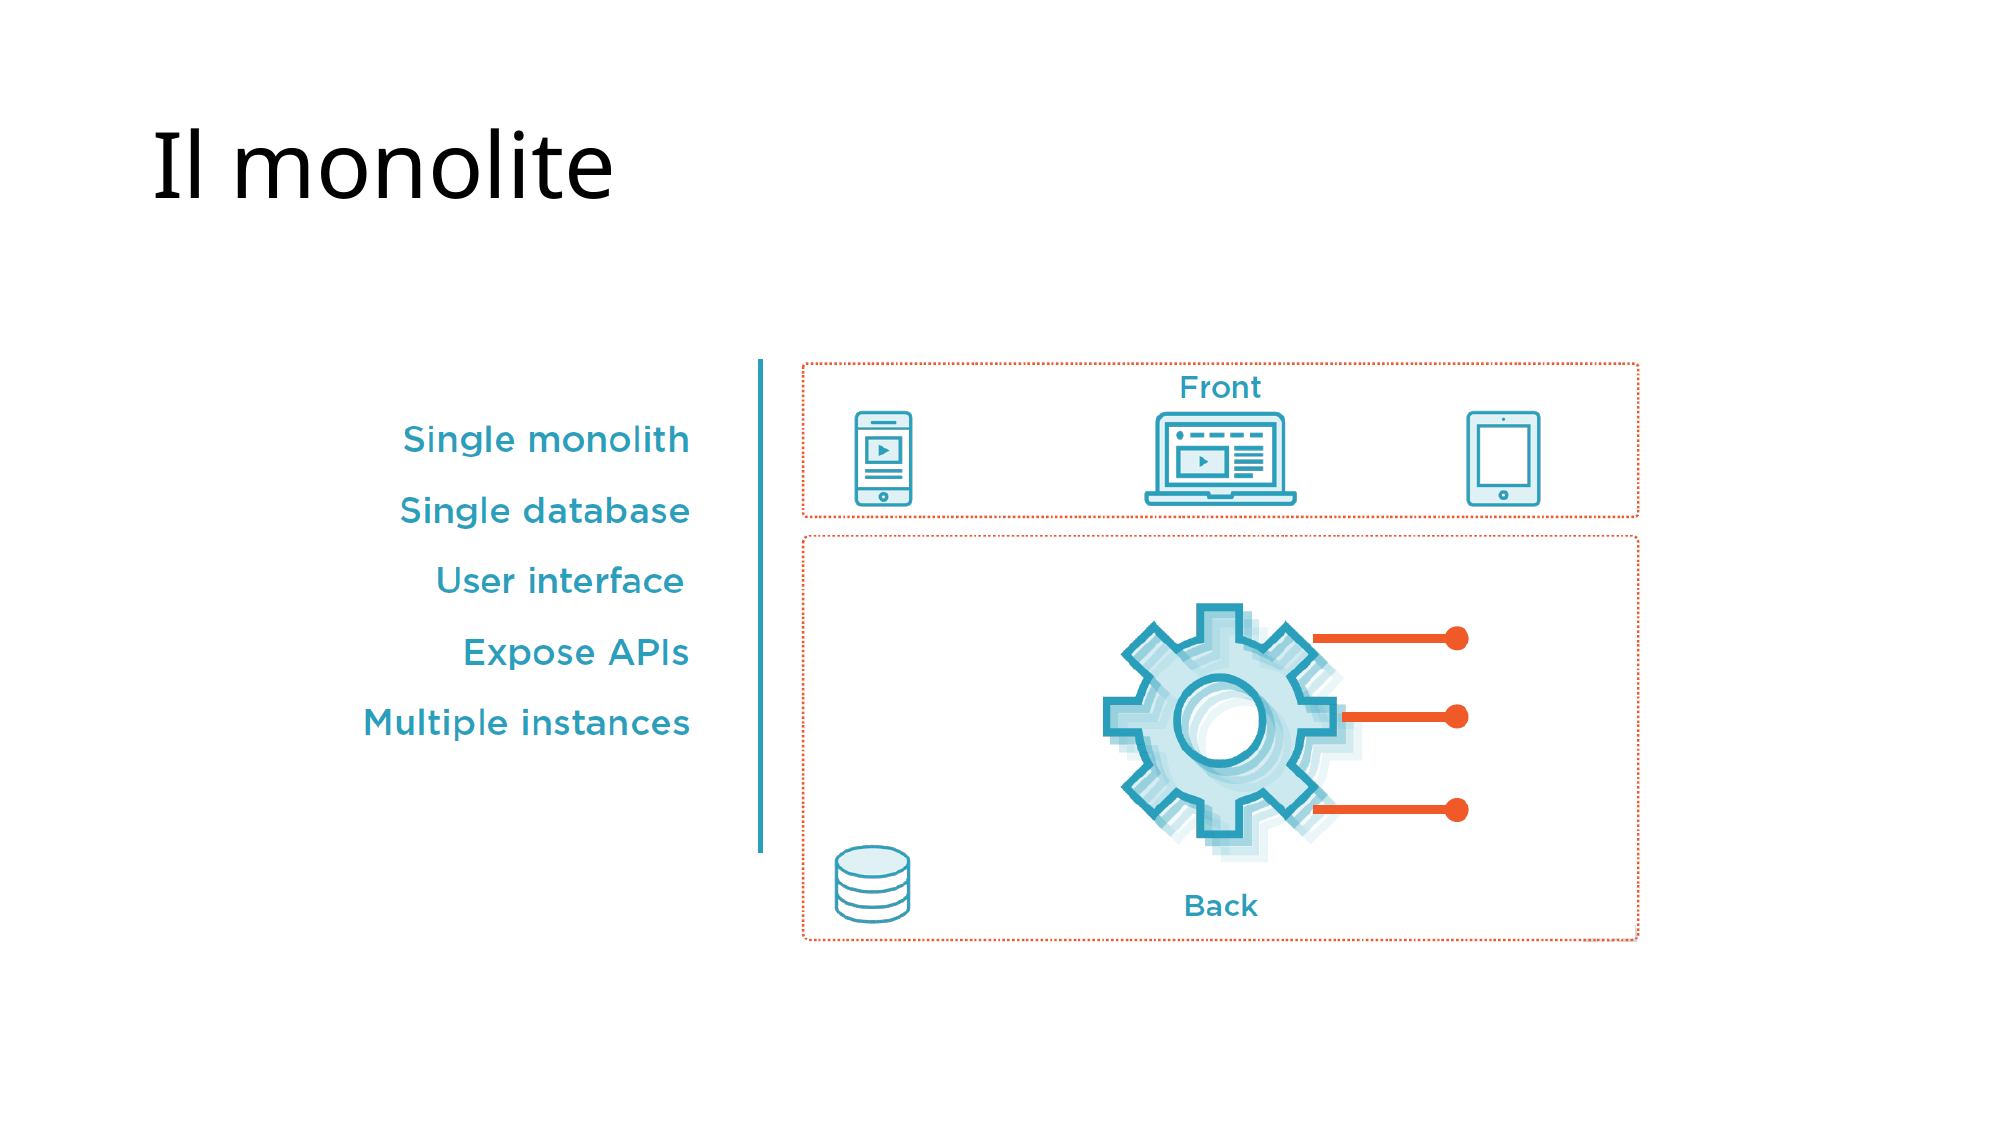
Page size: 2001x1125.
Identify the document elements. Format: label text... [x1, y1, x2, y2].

picture [353, 348, 1647, 965]
title Il monolite [137, 59, 1863, 278]
